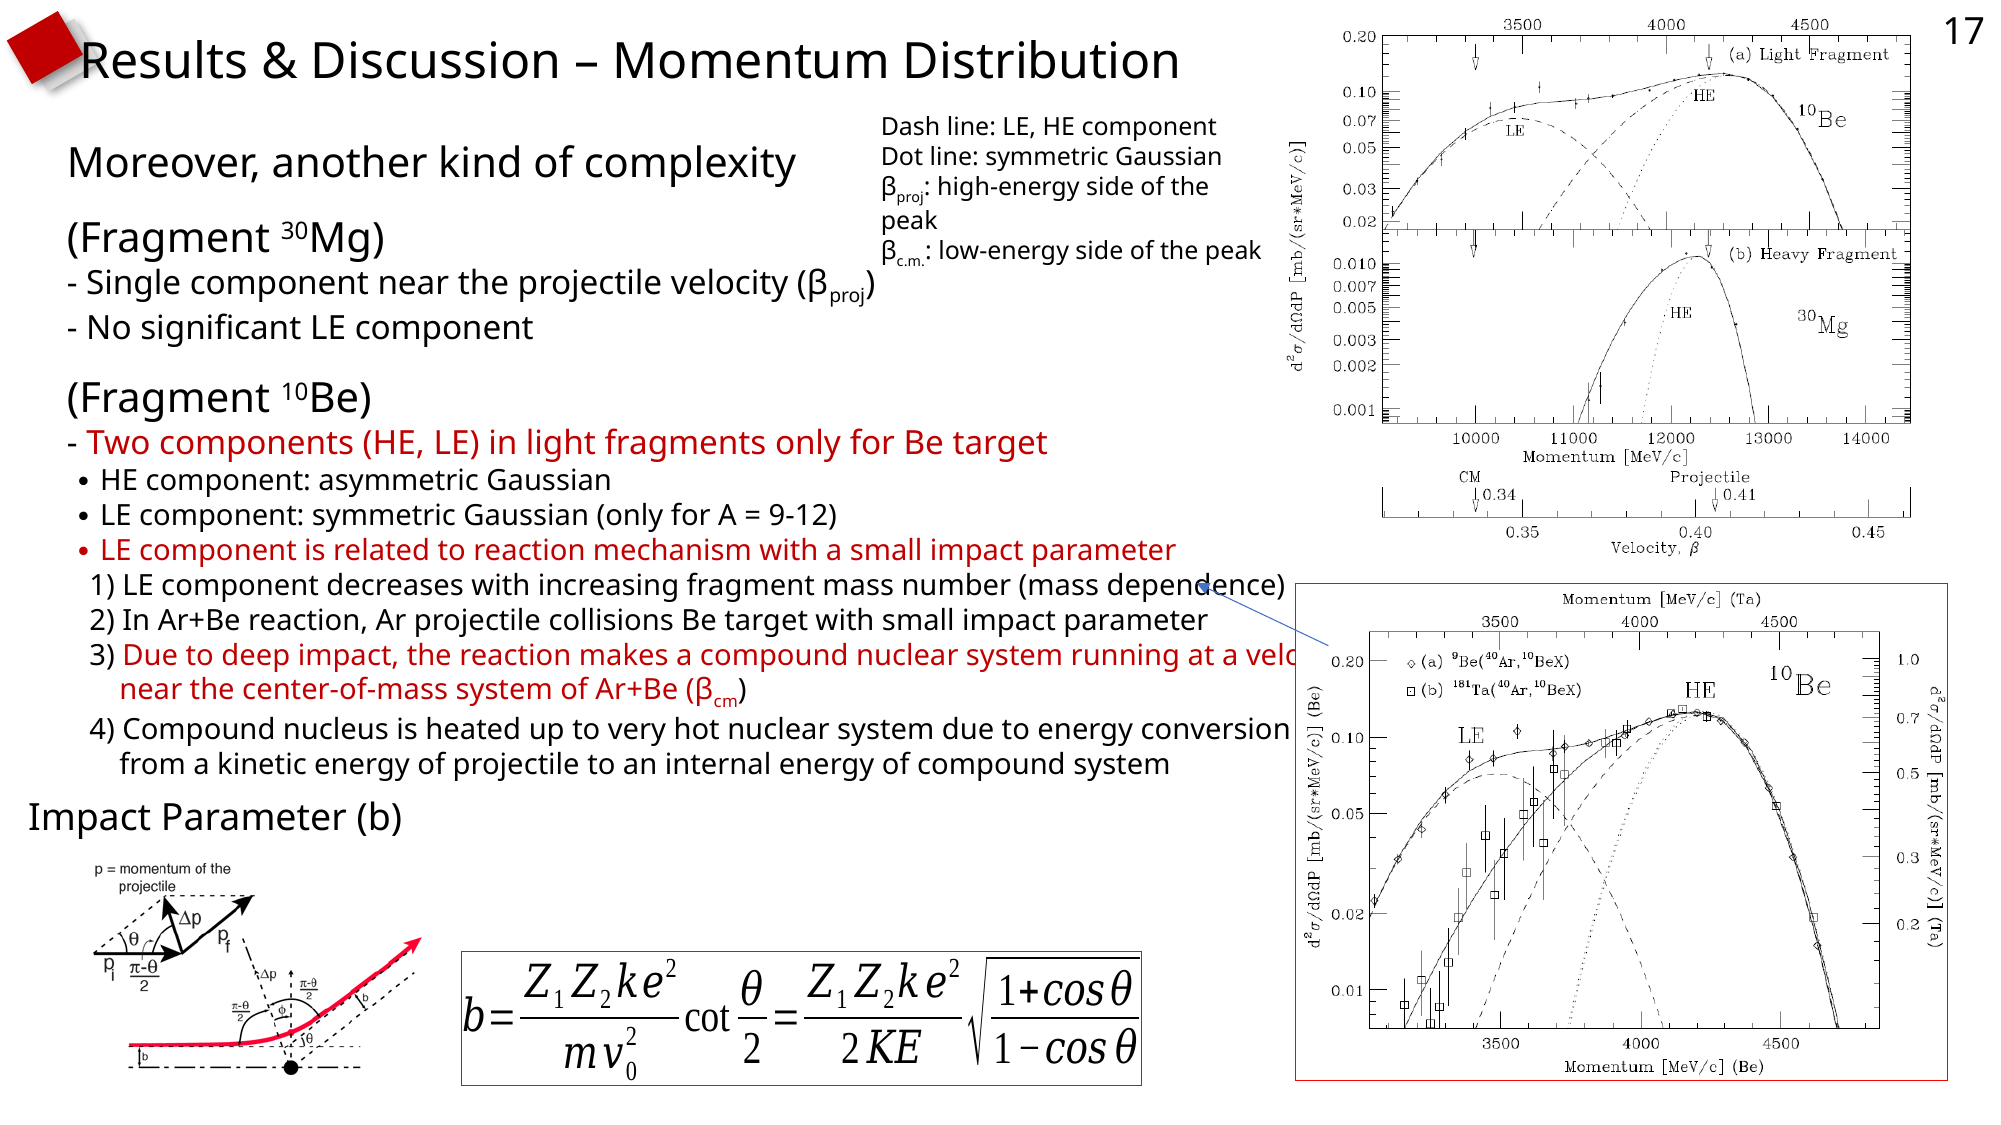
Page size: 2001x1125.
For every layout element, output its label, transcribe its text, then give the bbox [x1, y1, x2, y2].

picture [1278, 6, 1925, 559]
text_box Results & Discussion – Momentum Distribution [64, 21, 1197, 97]
text_box Moreover, another kind of complexity (Fragment 30Mg) - Single component near the projectile velocity (βproj) - No significant LE component (Fragment 10Be) - Two components (HE, LE) in light fragments only for Be target ∙ HE component: asymmetric Gaussian ∙ LE component: symmetric Gaussian (only for A = 9-12) ∙ LE component is related to reaction mechanism with a small impact parameter 1) LE component decreases with increasing fragment mass number (mass dependence) 2) In Ar+Be reaction, Ar projectile collisions Be target with small impact parameter 3) Due to deep impact, the reaction makes a compound nuclear system running at a velocity near the center-of-mass system of Ar+Be (βcm) 4) Compound nucleus is heated up to very hot nuclear system due to energy conversion from a kinetic energy of projectile to an internal energy of compound system [52, 103, 1486, 788]
picture [84, 859, 427, 1084]
slide_number 17 [1550, 0, 2000, 60]
text_box Dash line: LE, HE component Dot line: symmetric Gaussian βproj: high-energy side of the peak βc.m.: low-energy side of the peak [866, 103, 1278, 277]
picture [1295, 583, 1948, 1081]
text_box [1196, 583, 1329, 646]
text_box Impact Parameter (b) [13, 785, 418, 845]
